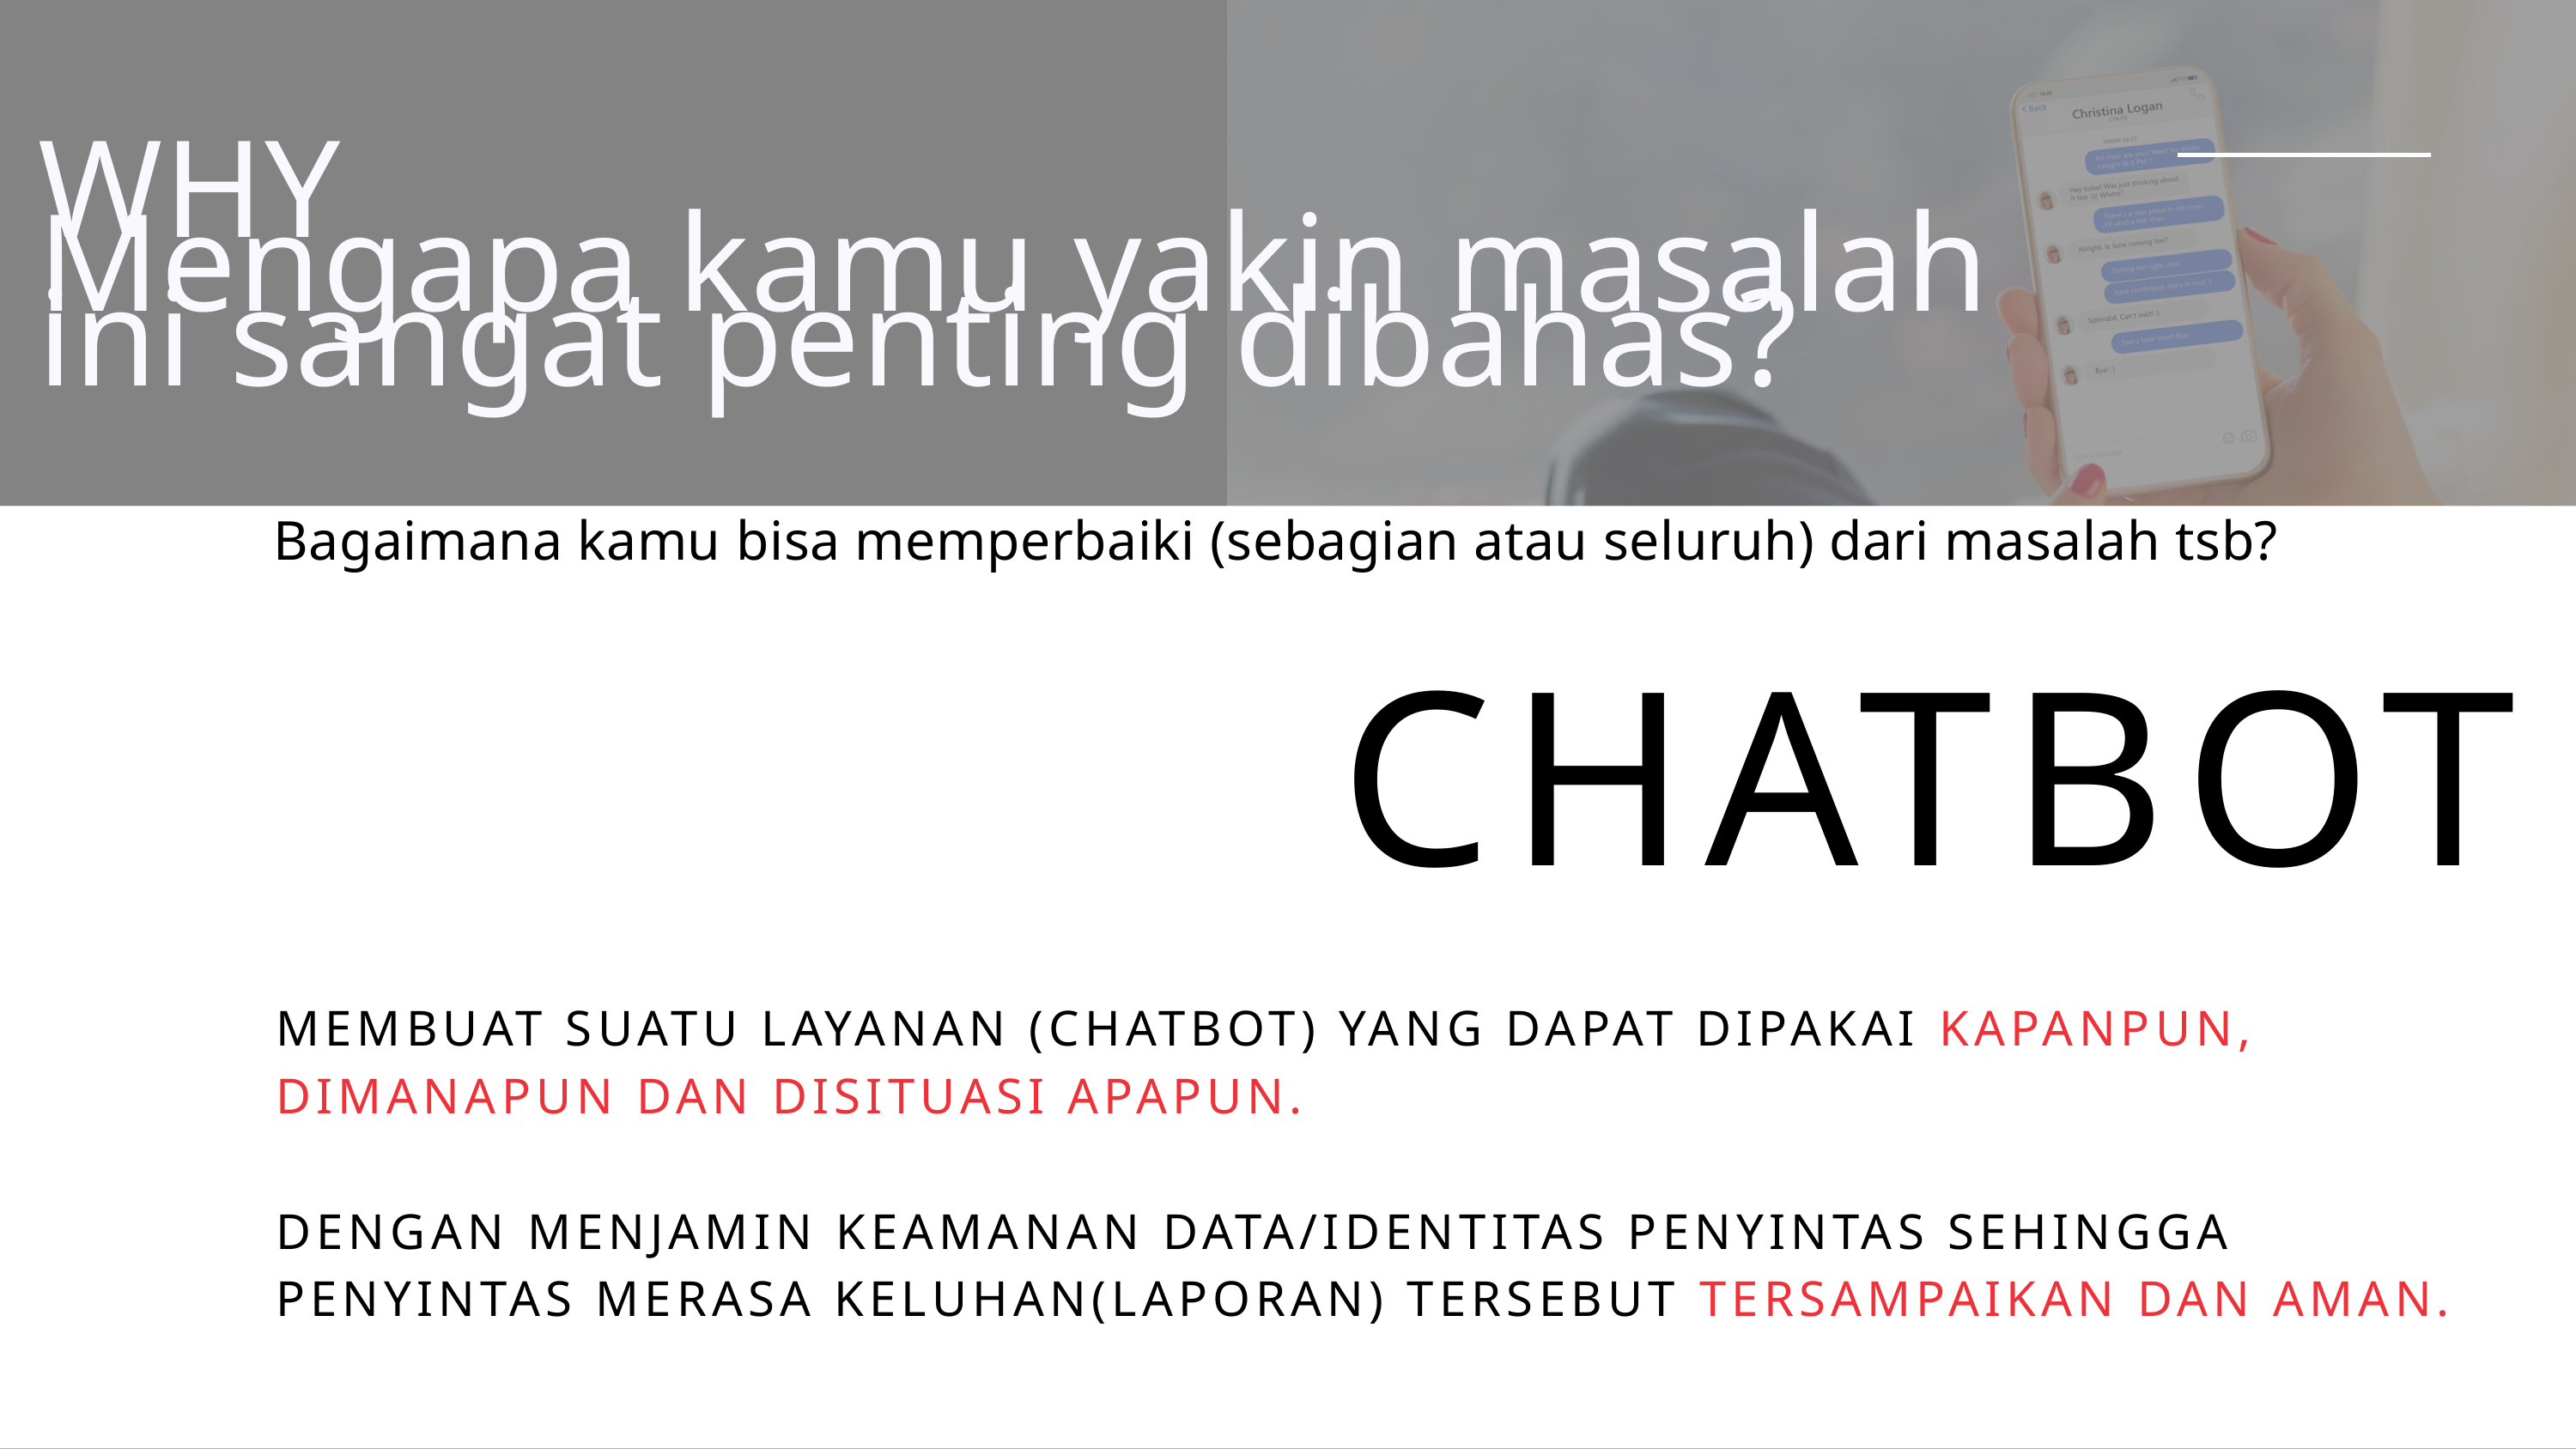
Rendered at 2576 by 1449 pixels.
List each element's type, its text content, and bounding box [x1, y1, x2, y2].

picture [1227, 0, 2576, 978]
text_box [263, 636, 2518, 1386]
text_box Bagaimana kamu bisa memperbaiki (sebagian atau seluruh) dari masalah tsb? [144, 503, 1223, 639]
text_box [0, 506, 2576, 1449]
text_box WHY Mengapa kamu yakin masalah ini sangat penting dibahas? [38, 94, 1223, 582]
